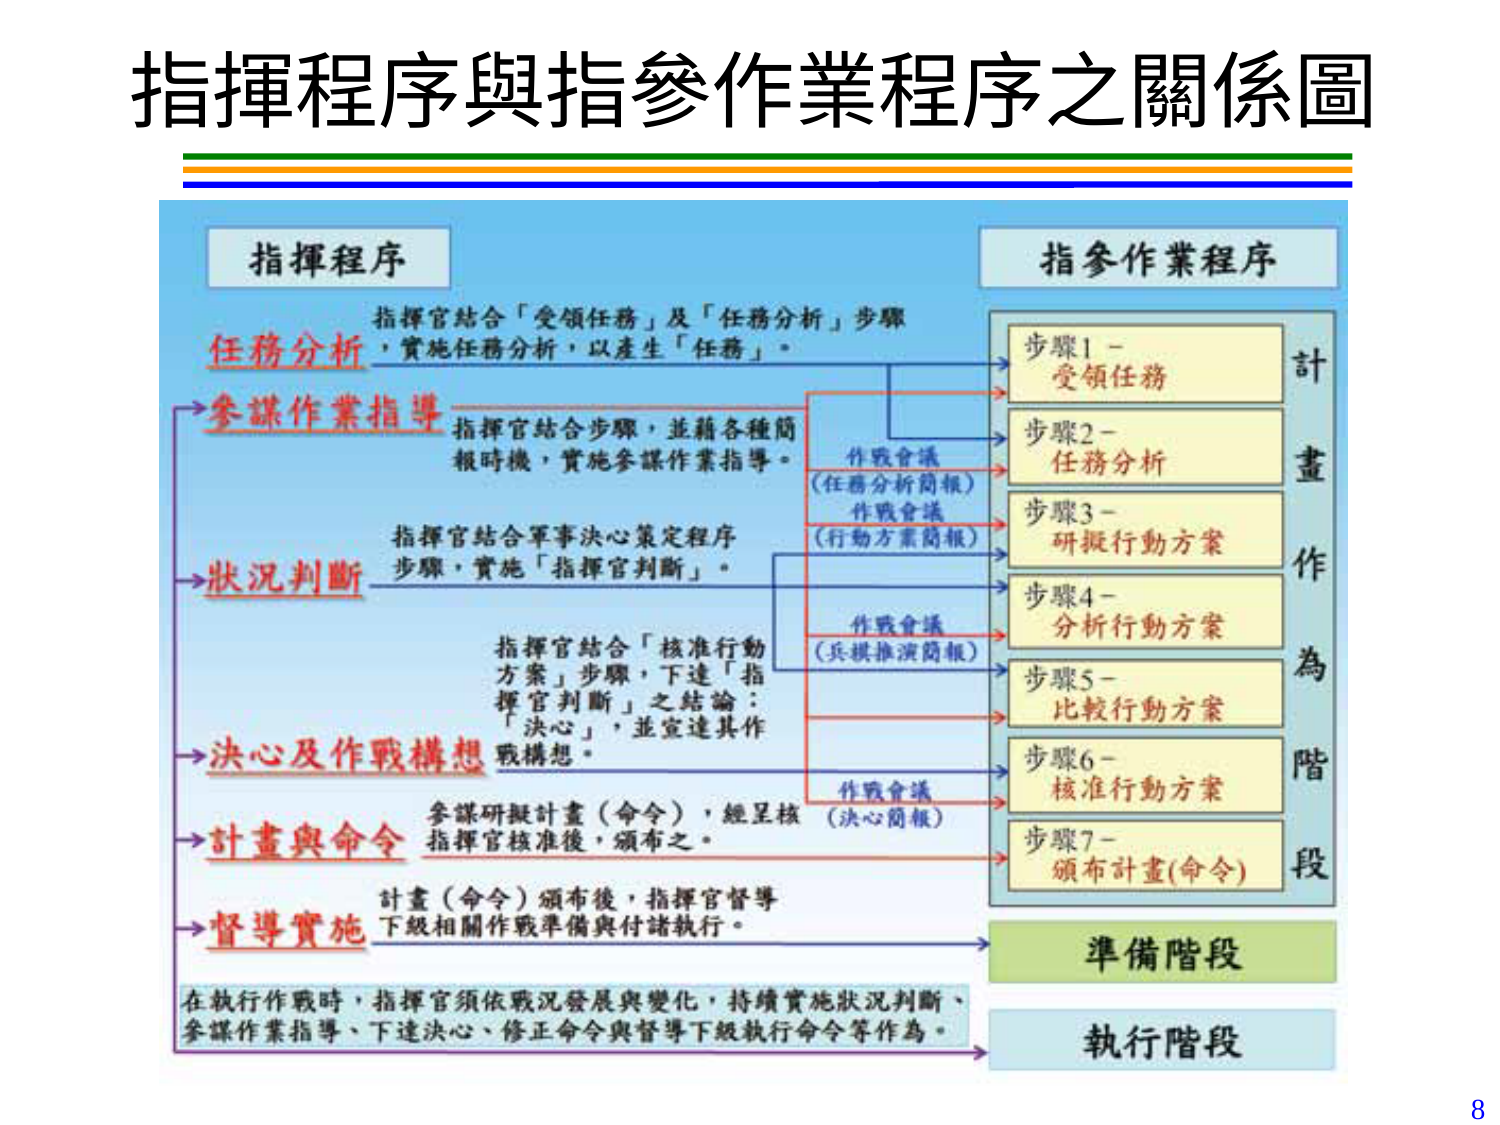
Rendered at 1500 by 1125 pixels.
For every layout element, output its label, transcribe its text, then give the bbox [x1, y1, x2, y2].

text_box 指揮程序與指參作業程序之關係圖 [107, 31, 1400, 146]
picture [159, 200, 1349, 1086]
slide_number 8 [1150, 1082, 1500, 1119]
